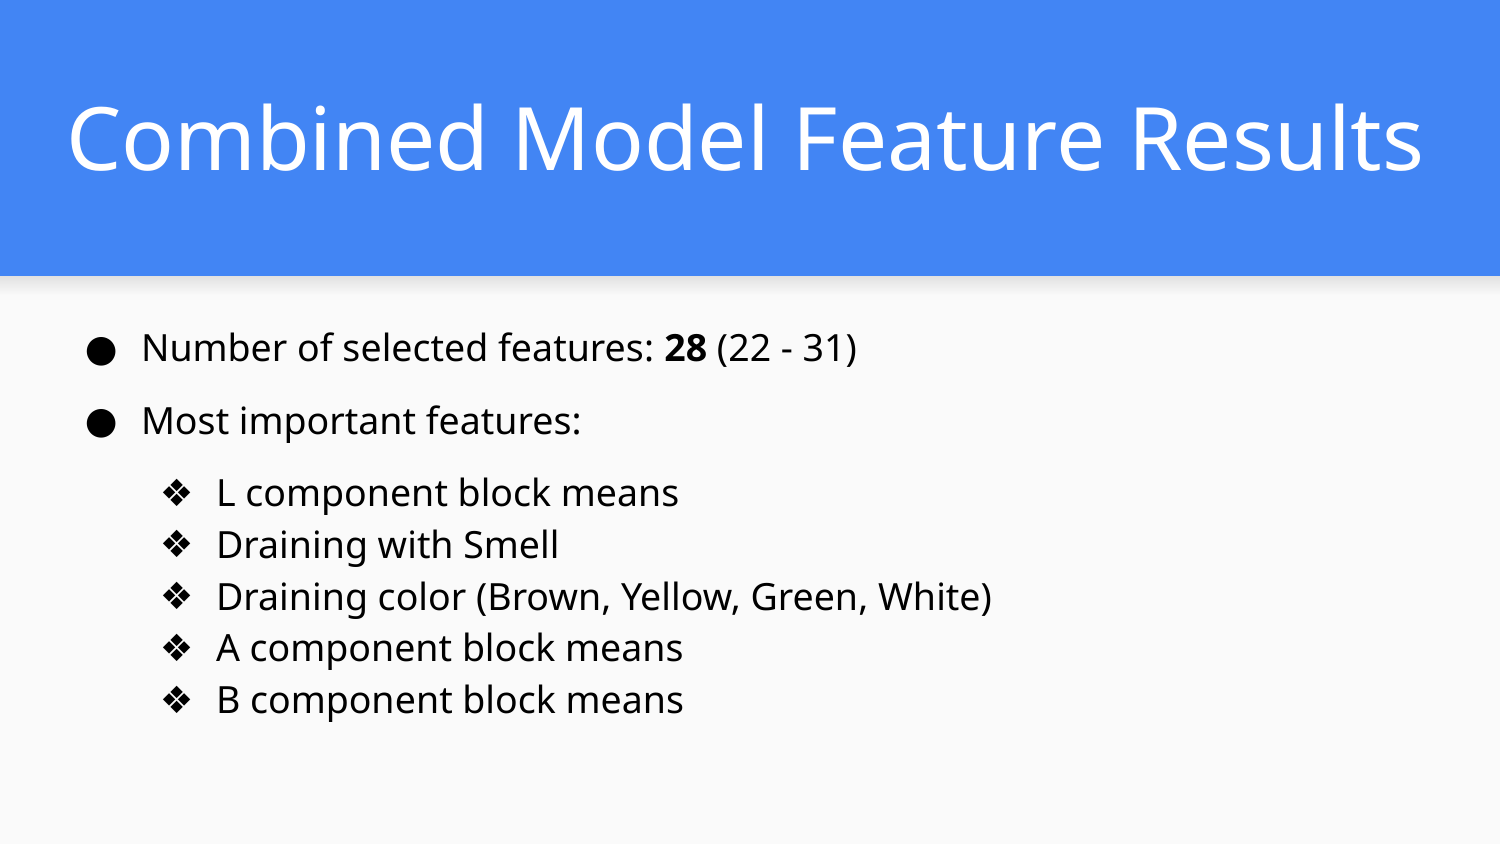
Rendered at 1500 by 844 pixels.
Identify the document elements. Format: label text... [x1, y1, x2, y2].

list Number of selected features: 28 (22 - 31) Most important features: L component block means Draining with Smell Draining color (Brown, Yellow, Green, White) A component block means B component block means [51, 302, 1449, 787]
title Combined Model Feature Results [51, 72, 1449, 204]
